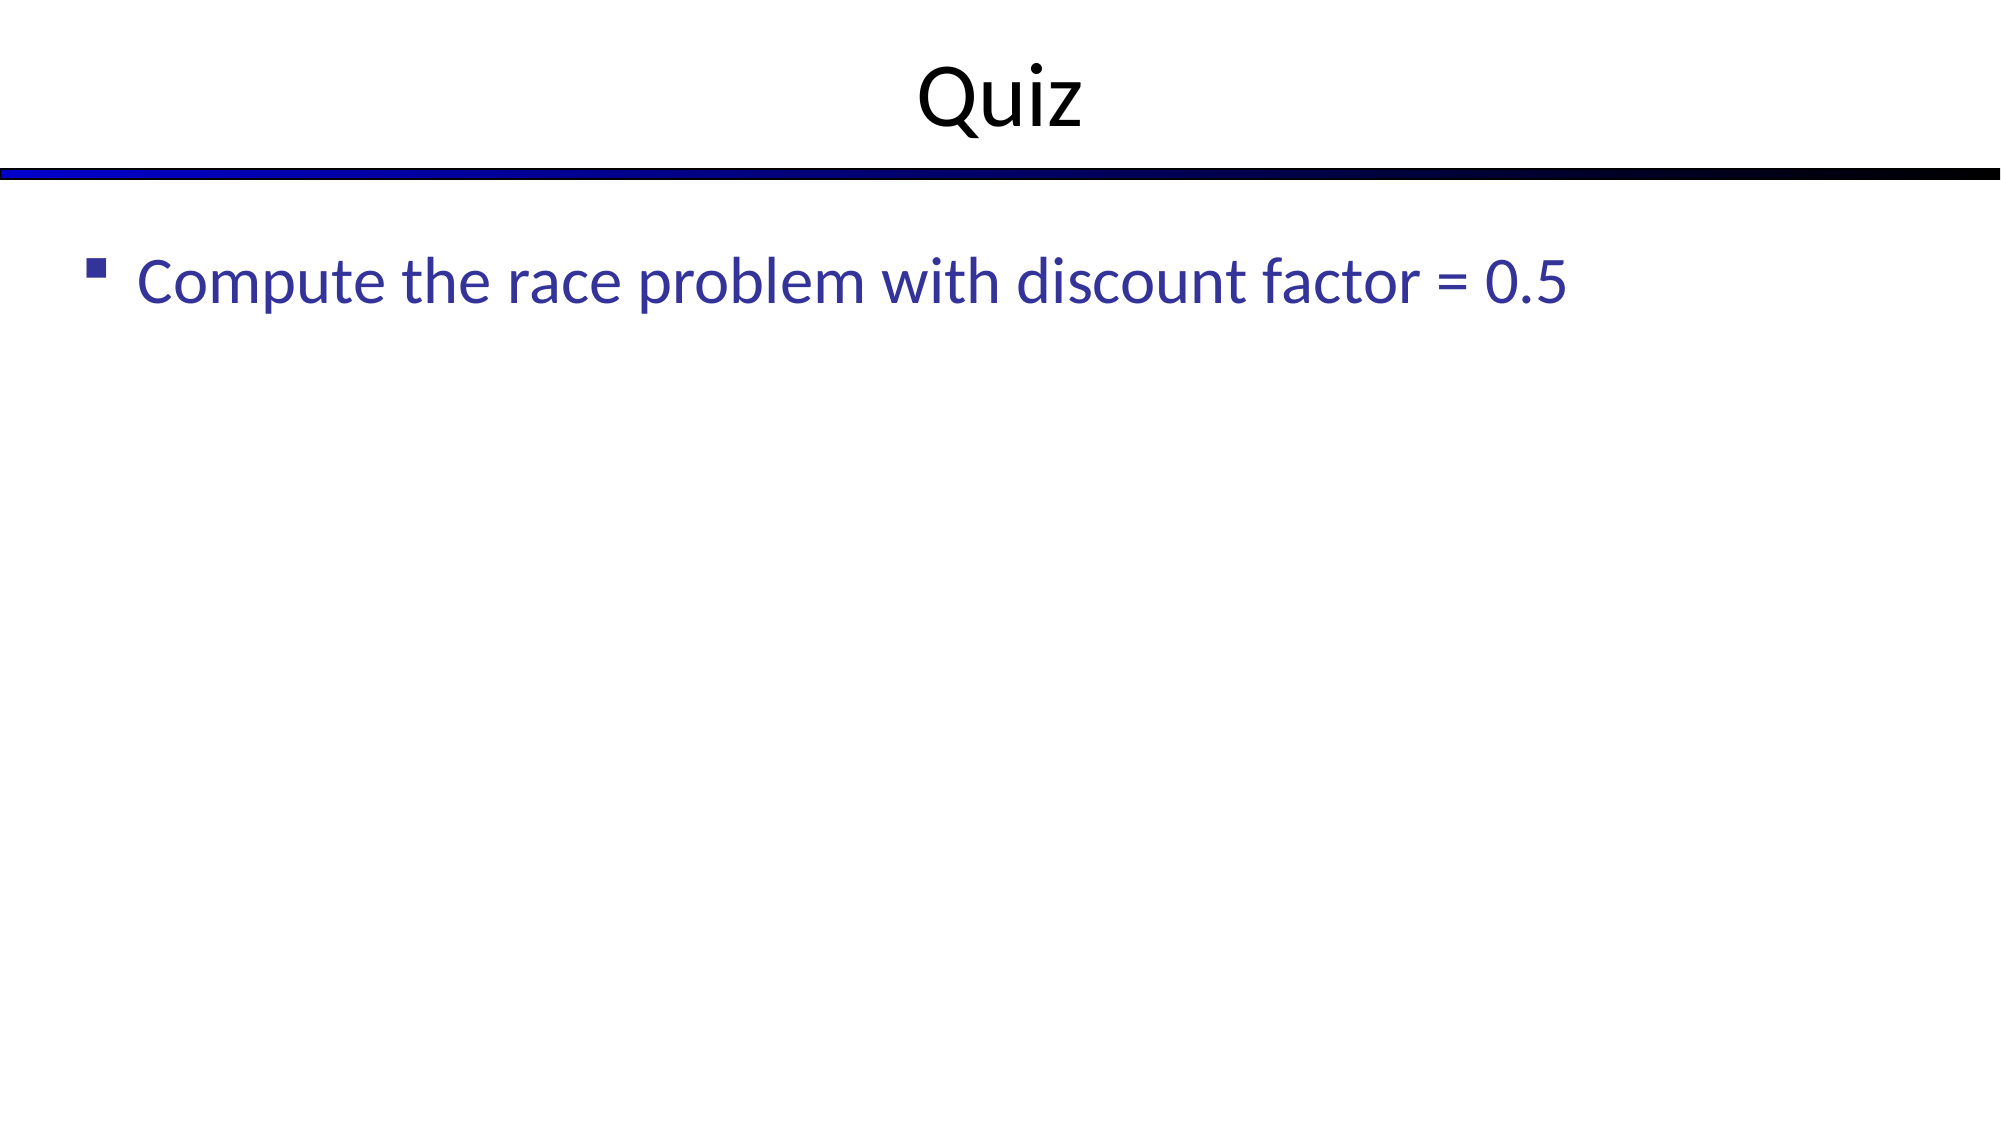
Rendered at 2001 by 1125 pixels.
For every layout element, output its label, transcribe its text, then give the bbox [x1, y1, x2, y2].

title Quiz [0, 0, 2000, 184]
list Compute the race problem with discount factor = 0.5 [66, 228, 1934, 1006]
